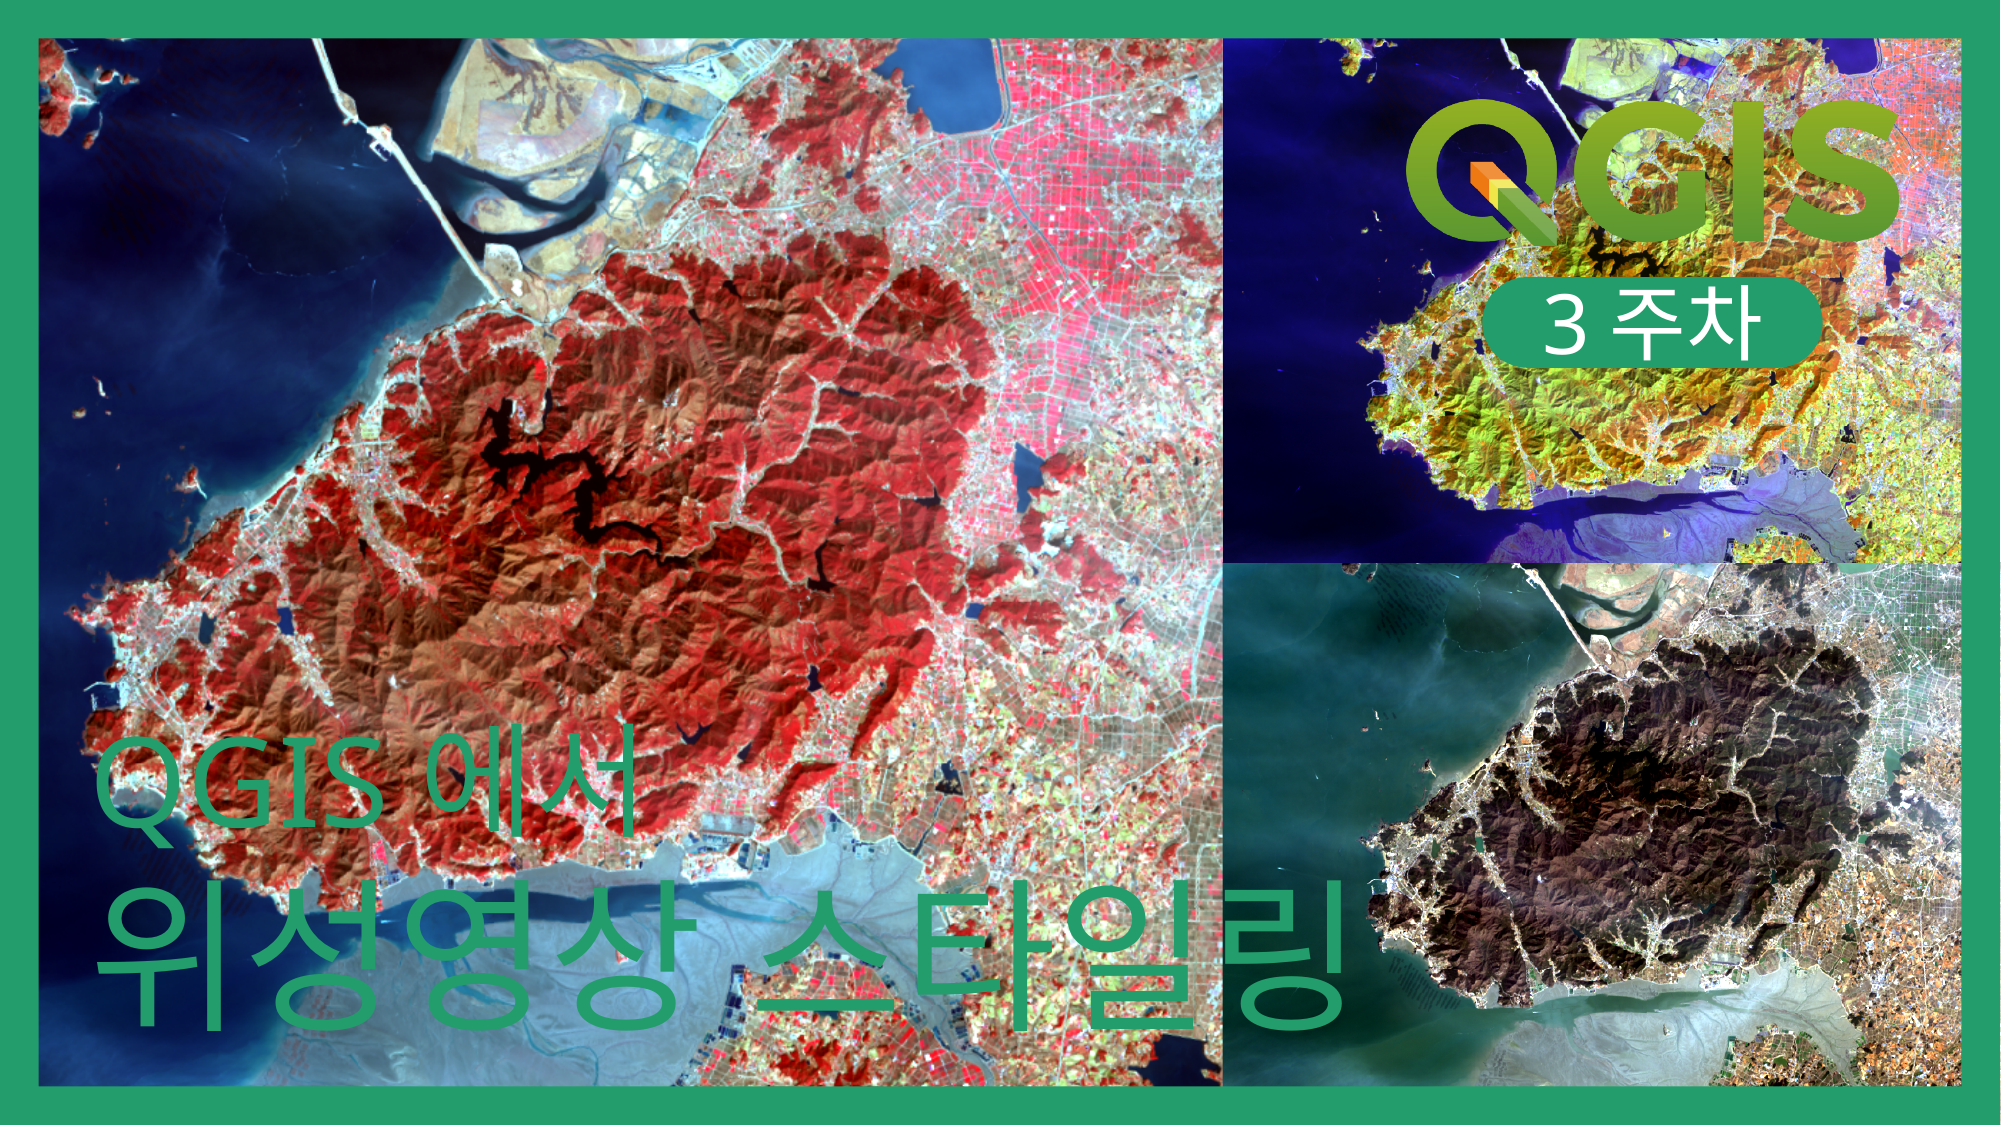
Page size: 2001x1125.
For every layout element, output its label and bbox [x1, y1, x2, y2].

picture [0, 0, 2001, 1125]
text_box [1482, 264, 1823, 381]
